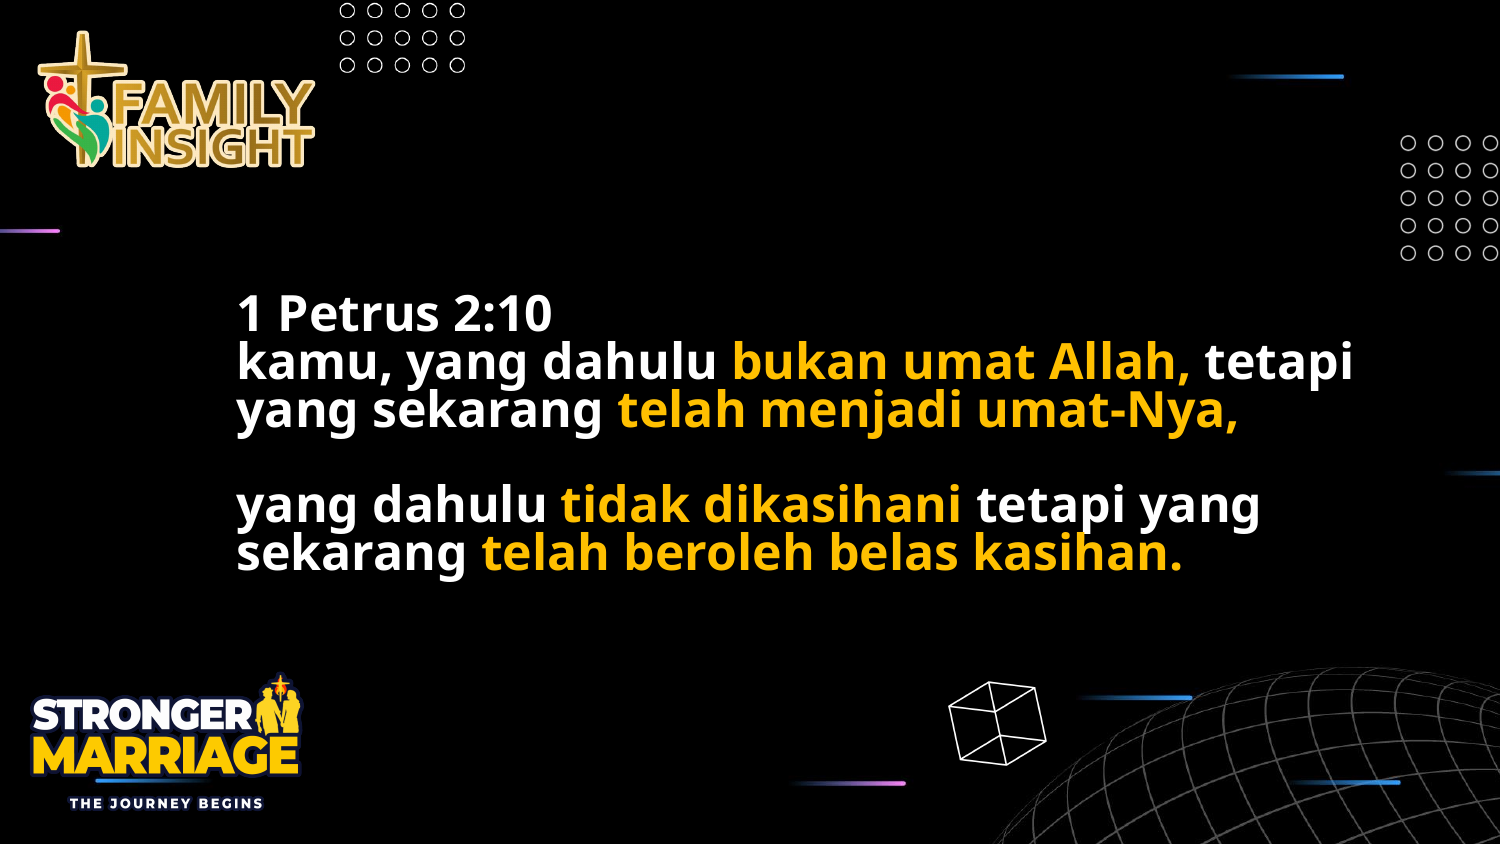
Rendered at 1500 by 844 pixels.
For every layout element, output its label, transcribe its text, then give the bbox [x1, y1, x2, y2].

title 1 Petrus 2:10 kamu, yang dahulu bukan umat Allah, tetapi yang sekarang telah menjadi umat-Nya, yang dahulu tidak dikasihani tetapi yang sekarang telah beroleh belas kasihan. [221, 232, 1417, 701]
picture [0, 0, 1500, 844]
